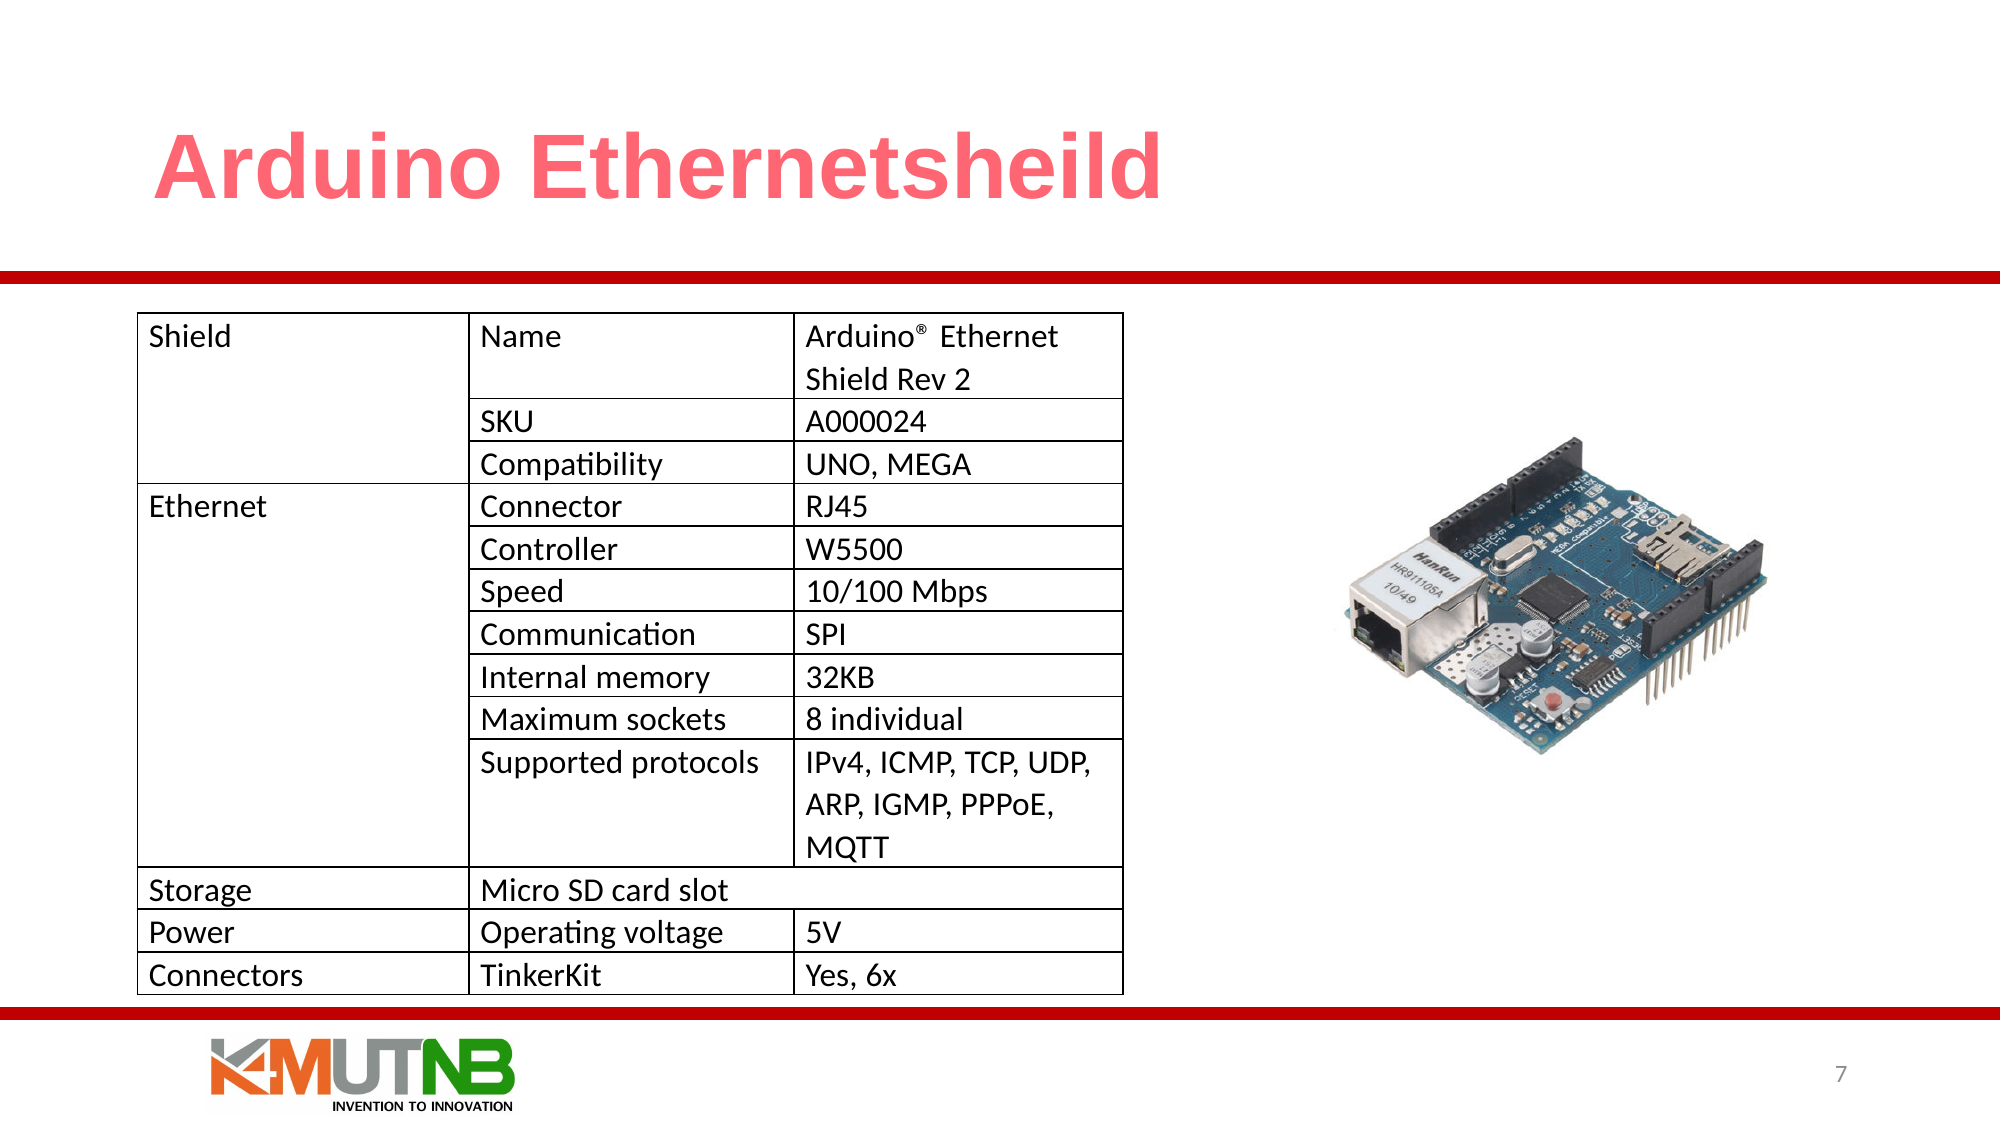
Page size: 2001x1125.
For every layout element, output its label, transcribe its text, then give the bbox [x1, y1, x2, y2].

table_cell 8 individual [795, 697, 1122, 738]
table_cell RJ45 [795, 484, 1122, 525]
table_cell W5500 [795, 527, 1122, 568]
table_cell Ethernet [138, 484, 468, 866]
table_cell Internal memory [470, 655, 793, 696]
table_cell SPI [795, 612, 1122, 653]
table_cell 32KB [795, 655, 1122, 696]
table_cell 5V [795, 910, 1122, 951]
title Arduino Ethernetsheild [137, 59, 1863, 278]
table_cell 10/100 Mbps [795, 570, 1122, 610]
table_cell Yes, 6x [795, 953, 1122, 994]
table_cell Power [138, 910, 468, 951]
table_cell Controller [470, 527, 793, 568]
table_cell TinkerKit [470, 953, 793, 994]
table_cell IPv4, ICMP, TCP, UDP, ARP, IGMP, PPPoE, MQTT [795, 740, 1122, 866]
table_cell Connector [470, 484, 793, 525]
picture [1333, 375, 1780, 822]
table_cell Compatibility [470, 442, 793, 483]
table_cell Supported protocols [470, 740, 793, 866]
table_header Arduino® Ethernet Shield Rev 2 [795, 314, 1122, 398]
table_cell SKU [470, 399, 793, 440]
picture [204, 1031, 520, 1116]
slide_number 7 [1412, 1042, 1863, 1103]
table_header Name [470, 314, 793, 398]
table_cell Maximum sockets [470, 697, 793, 738]
table_cell UNO, MEGA [795, 442, 1122, 483]
table_cell Connectors [138, 953, 468, 994]
table_cell Storage [138, 868, 468, 908]
table_cell Communication [470, 612, 793, 653]
table_cell A000024 [795, 399, 1122, 440]
table_cell Micro SD card slot [470, 868, 1122, 908]
table_cell Speed [470, 570, 793, 610]
table_cell Operating voltage [470, 910, 793, 951]
table_header Shield [138, 314, 468, 483]
